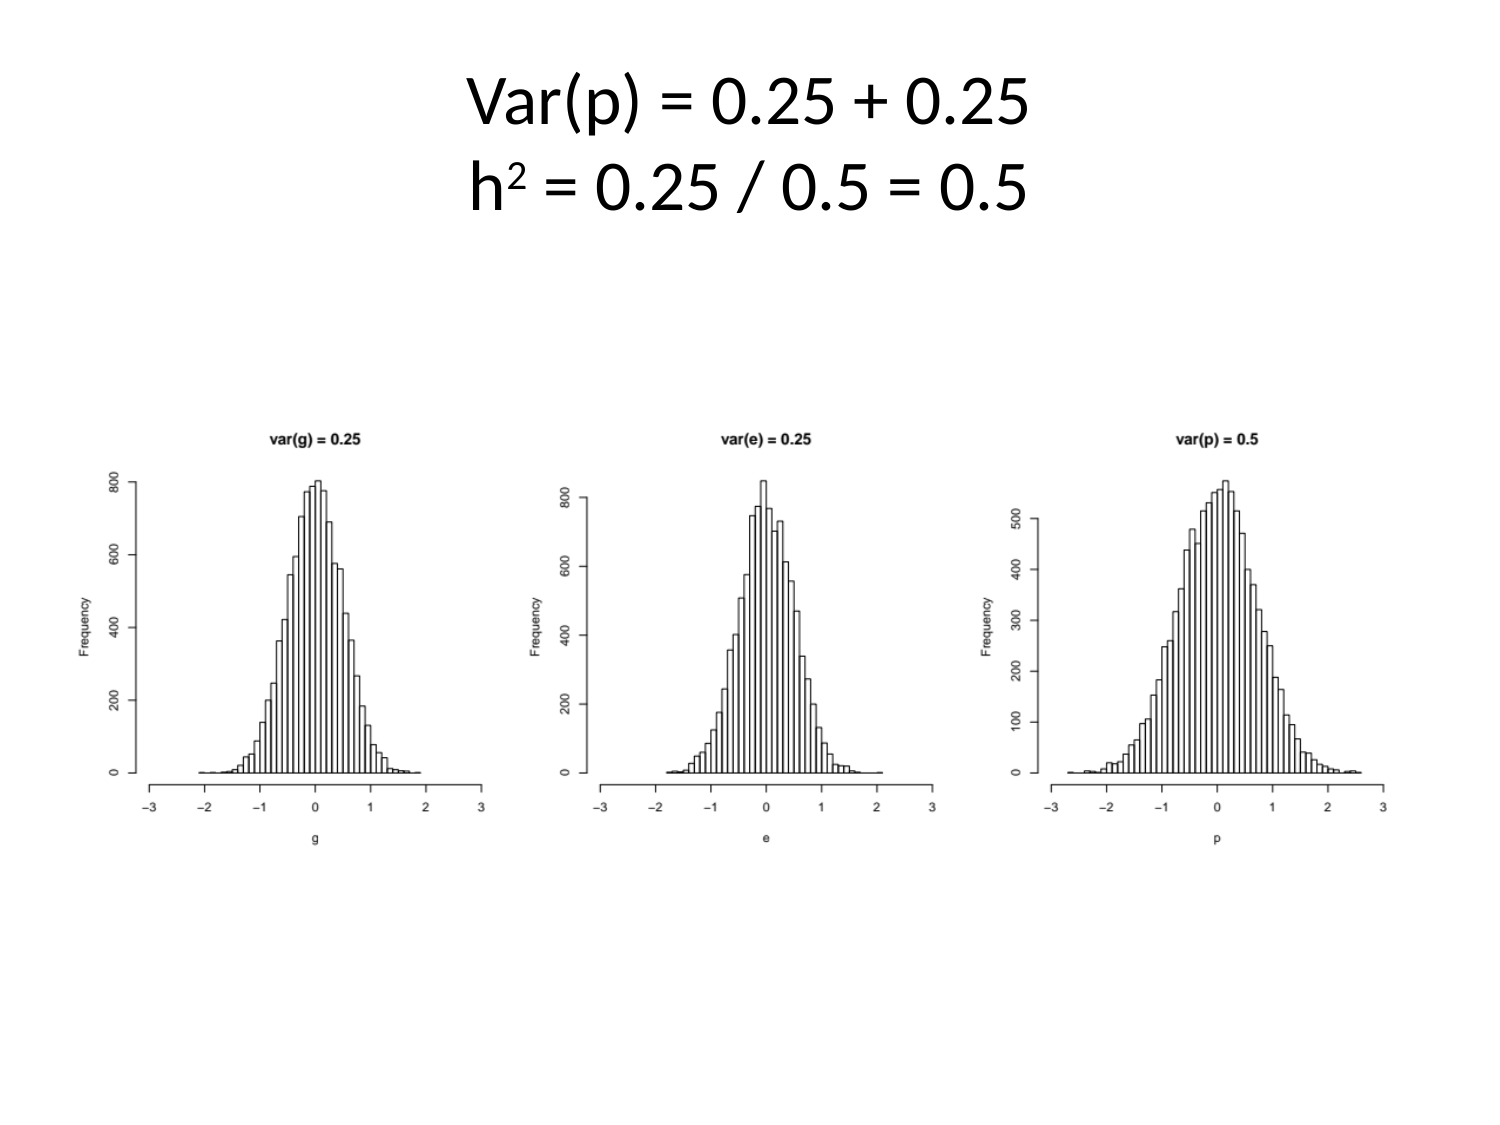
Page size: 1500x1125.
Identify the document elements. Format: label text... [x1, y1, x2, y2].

title Var(p) = 0.25 + 0.25 h2 = 0.25 / 0.5 = 0.5 [75, 45, 1425, 233]
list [74, 262, 1426, 1006]
